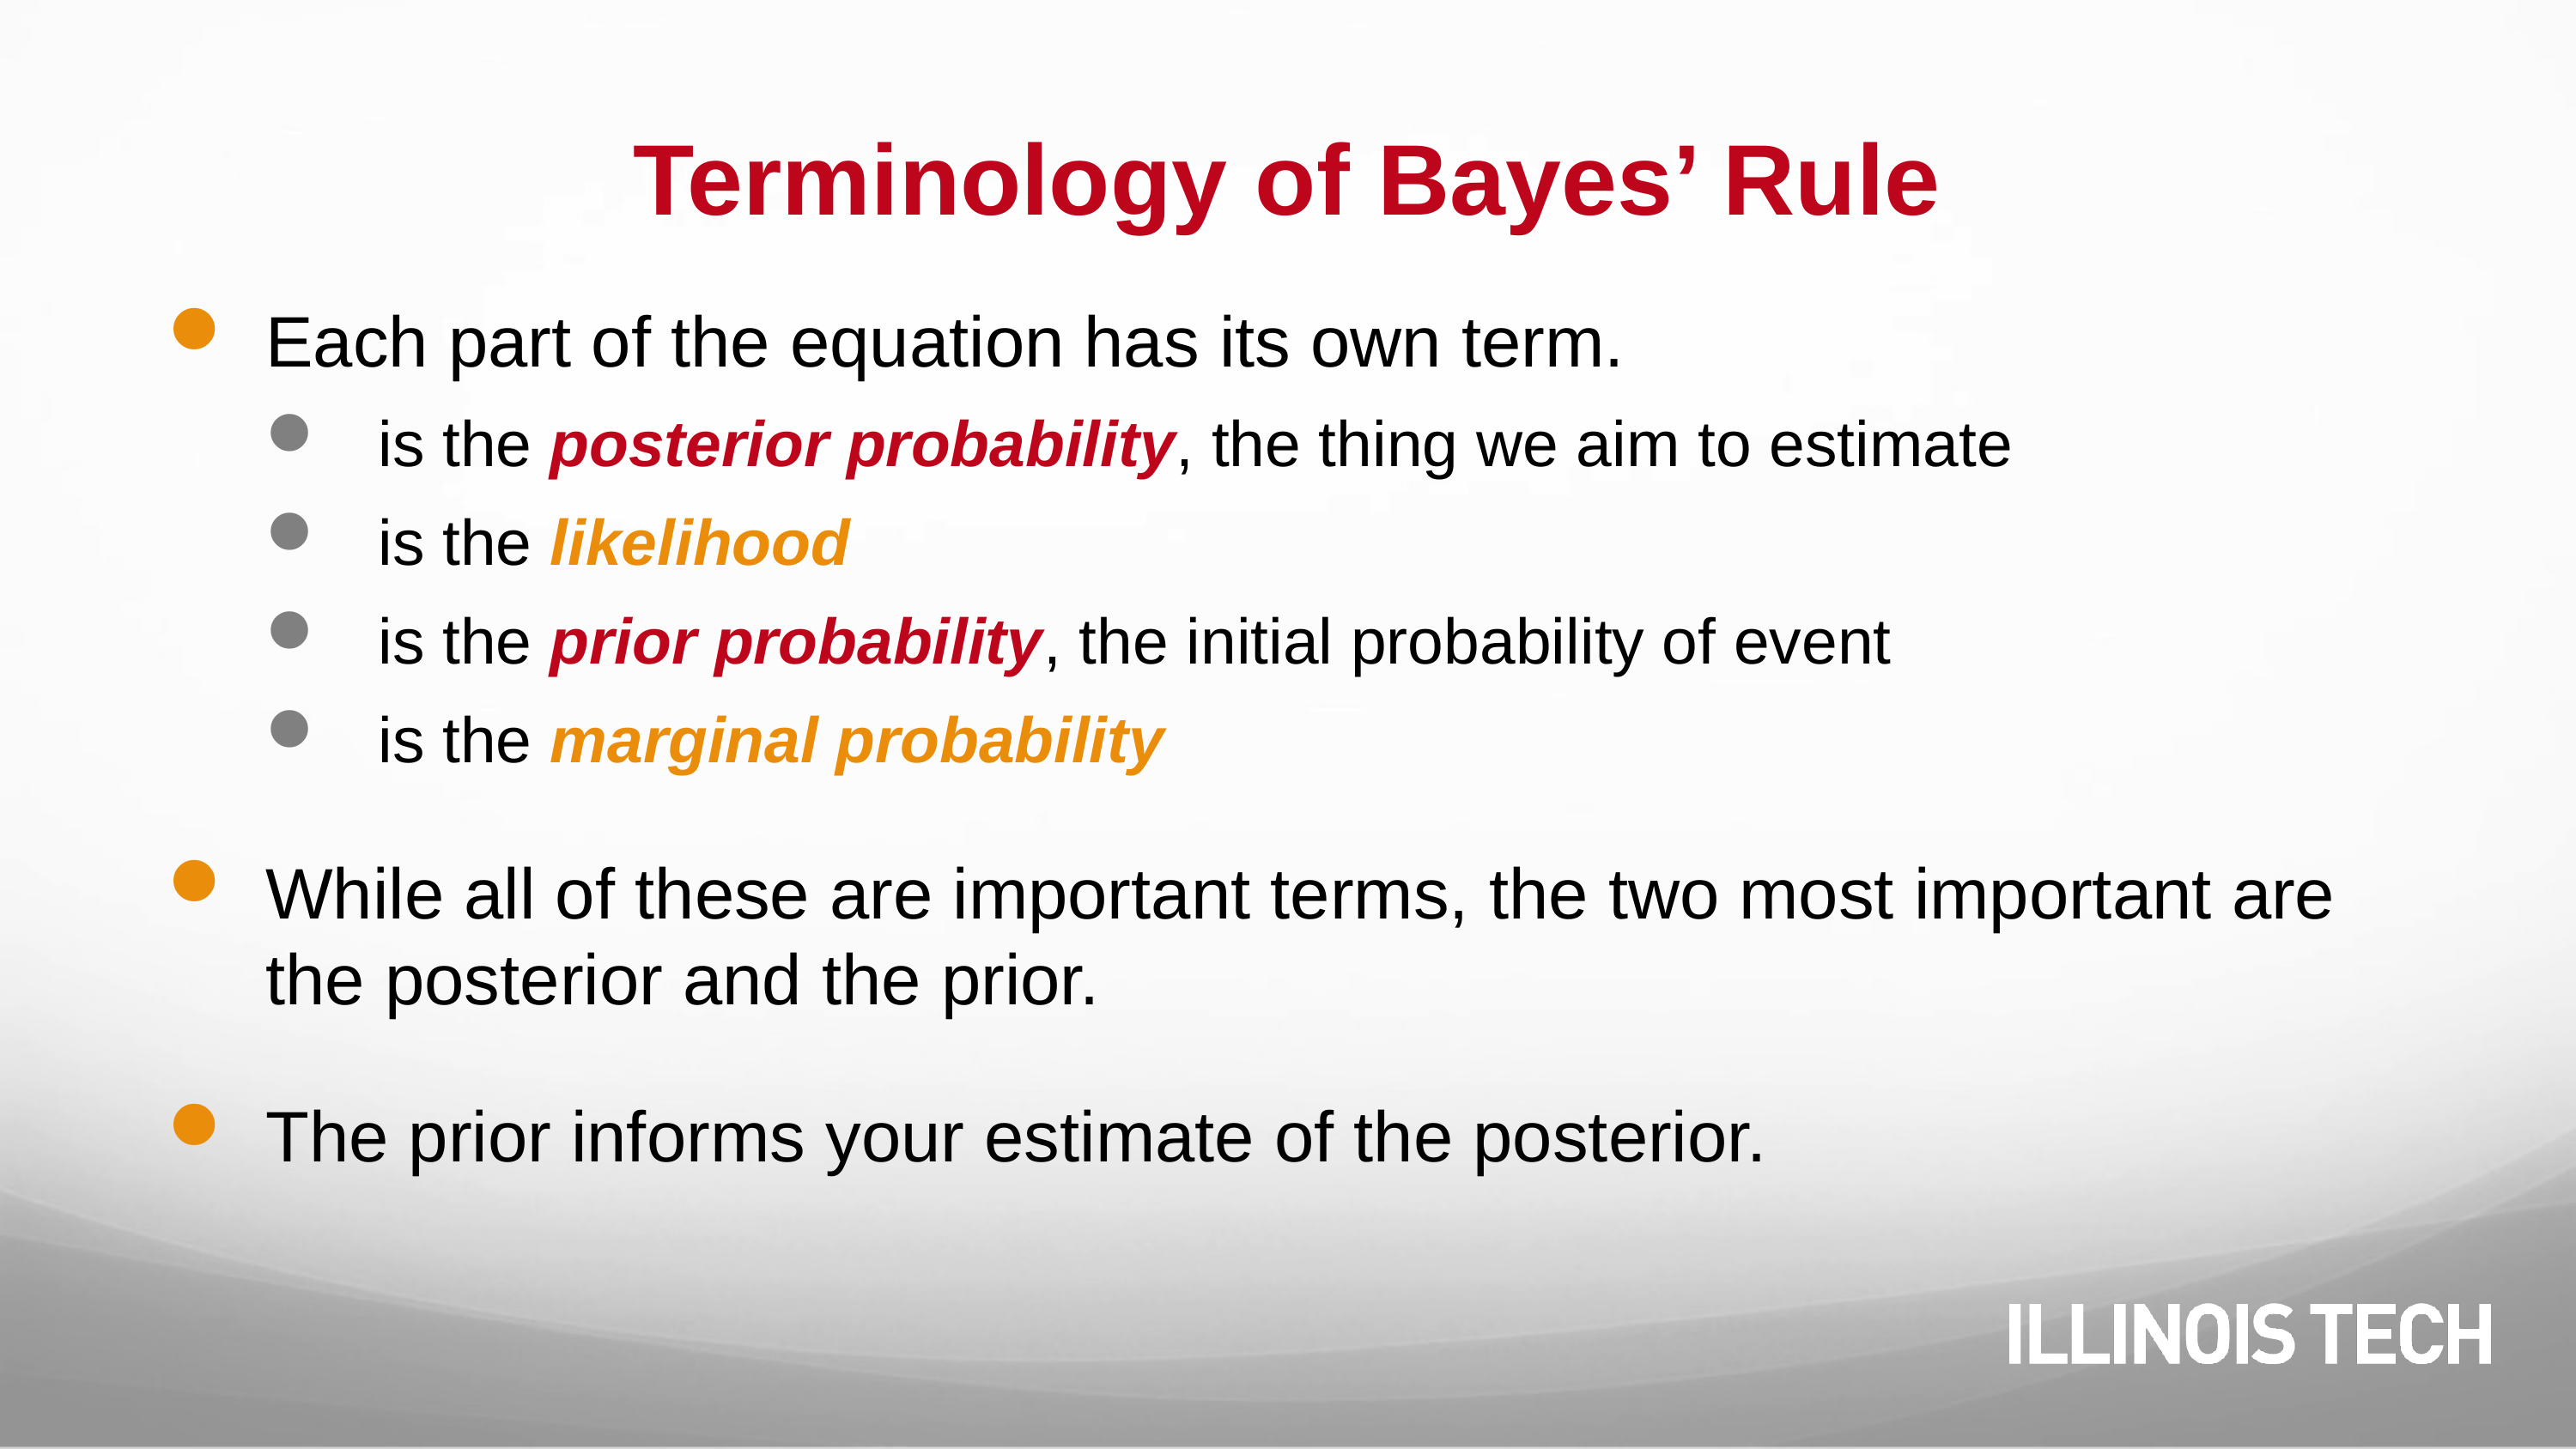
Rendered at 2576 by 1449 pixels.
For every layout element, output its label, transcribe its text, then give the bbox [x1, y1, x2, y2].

title Terminology of Bayes’ Rule [155, 22, 2421, 241]
list Each part of the equation has its own term. is the posterior probability, the thing we aim to estimate is the likelihood is the prior probability, the initial probability of event is the marginal probability While all of these are important terms, the two most important are the posterior and the prior. The prior informs your estimate of the posterior. [155, 288, 2421, 1259]
picture [0, 0, 2576, 1449]
